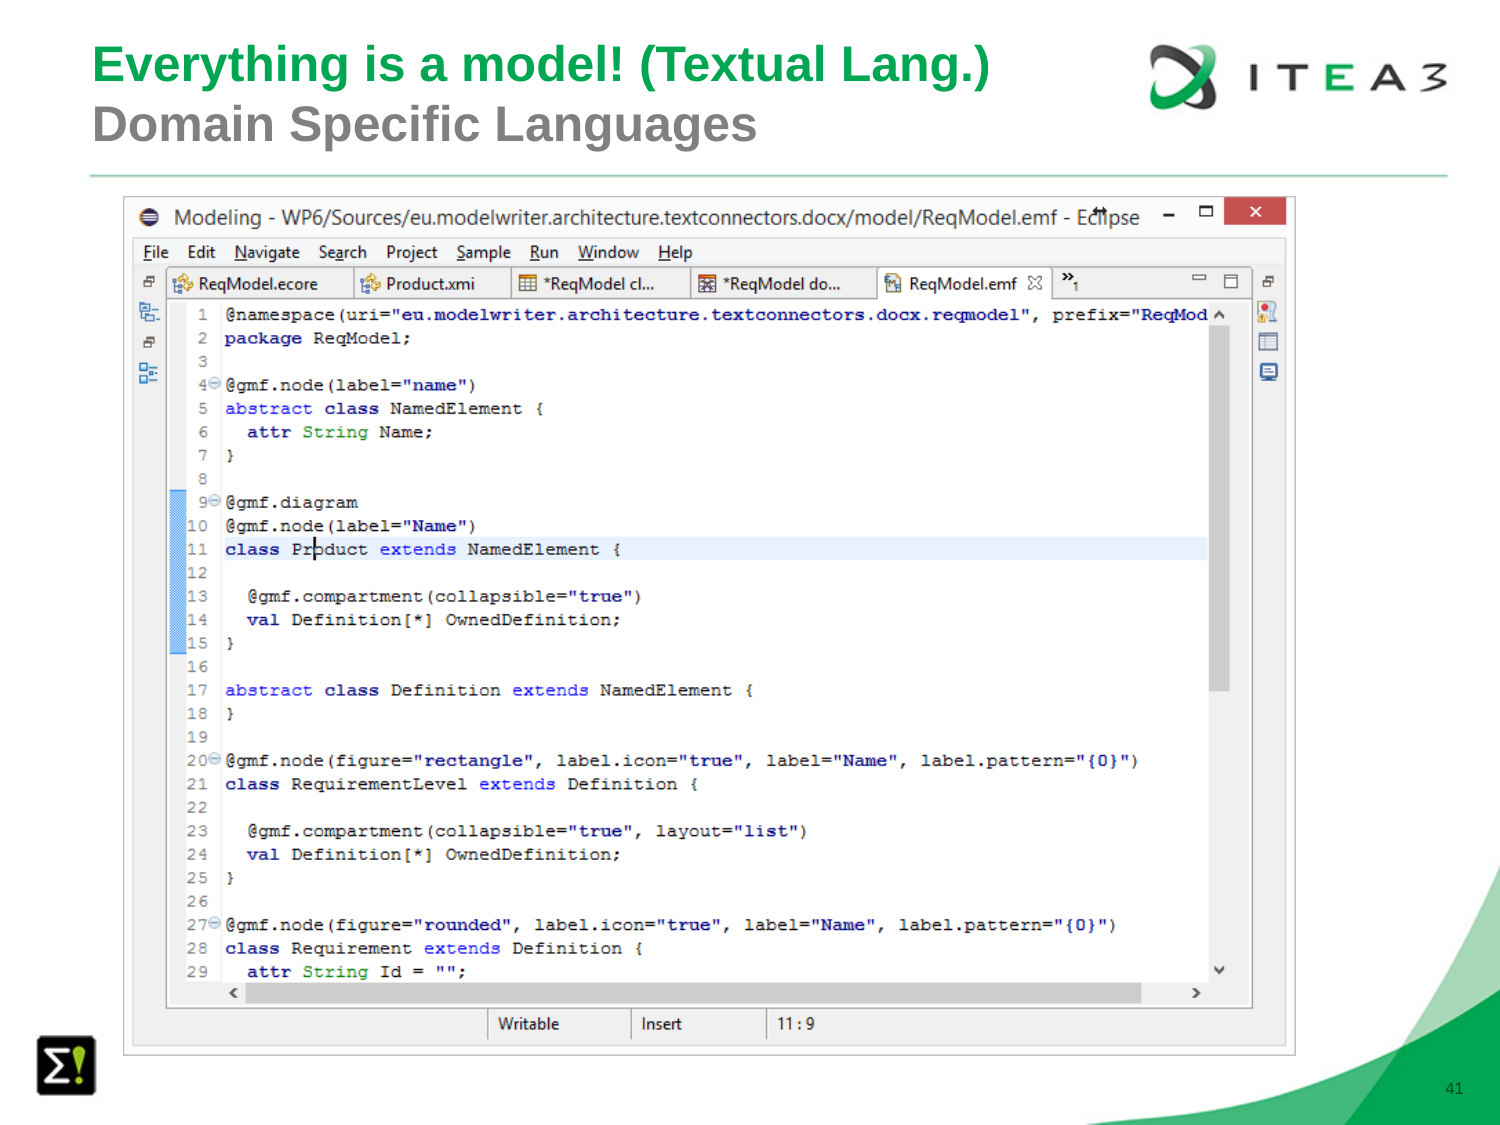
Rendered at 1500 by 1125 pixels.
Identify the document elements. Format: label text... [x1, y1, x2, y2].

picture [0, 0, 1500, 1125]
title Everything is a model! (Textual Lang.) Domain Specific Languages [76, 23, 1099, 160]
